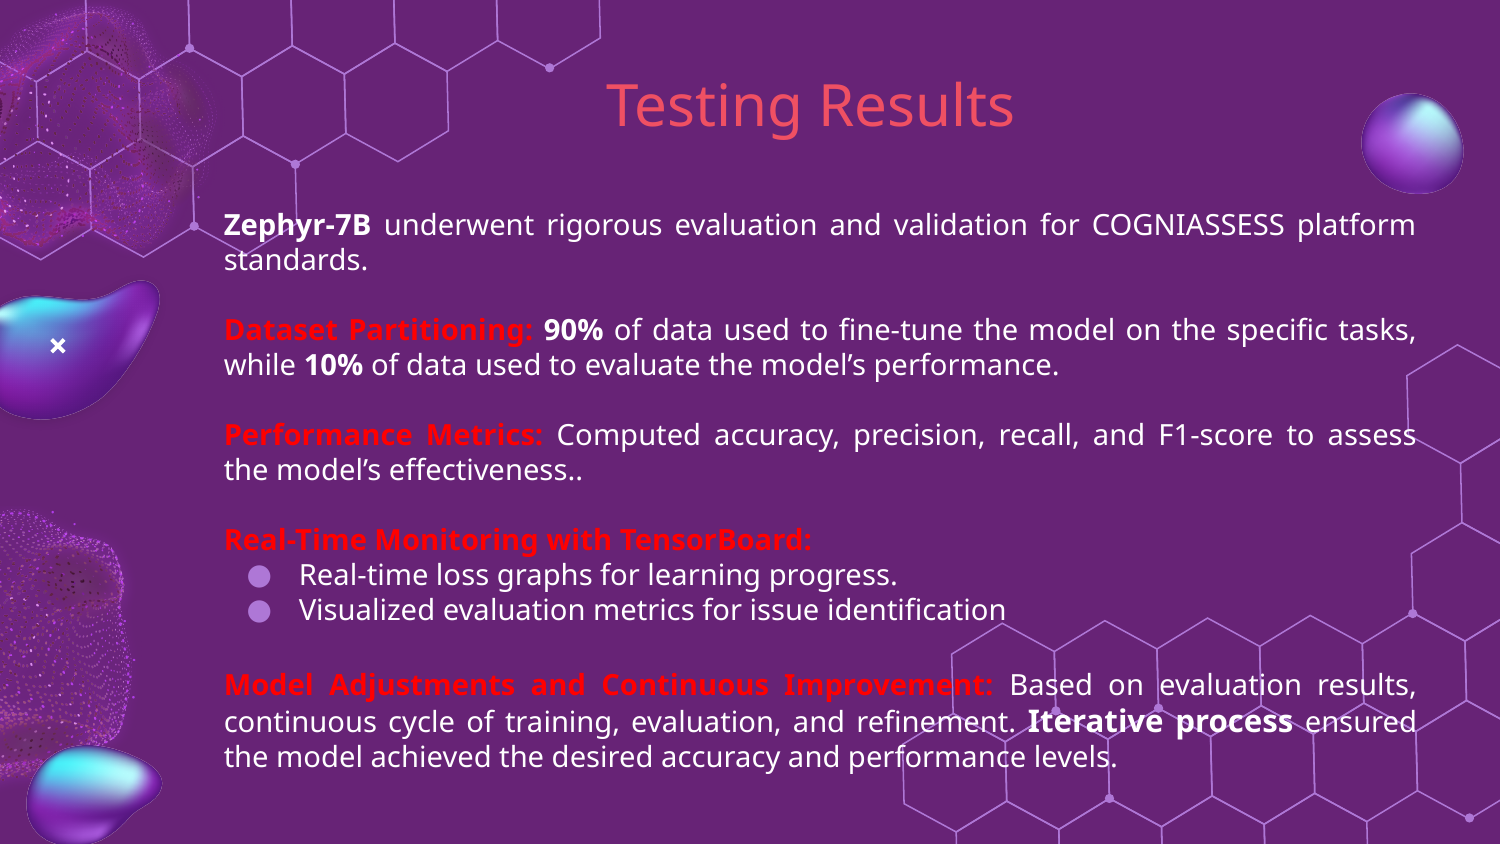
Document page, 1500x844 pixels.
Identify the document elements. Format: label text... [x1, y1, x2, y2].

picture [1341, 73, 1485, 219]
picture [0, 506, 172, 844]
picture [0, 0, 226, 441]
title Testing Results [337, 58, 1286, 153]
subtitle Zephyr-7B underwent rigorous evaluation and validation for COGNIASSESS platform standards. Dataset Partitioning: 90% of data used to fine-tune the model on the specific tasks, while 10% of data used to evaluate the model’s performance. Performance Metrics: Computed accuracy, precision, recall, and F1-score to assess the model’s effectiveness.. Real-Time Monitoring with TensorBoard: Real-time loss graphs for learning progress. Visualized evaluation metrics for issue identification Model Adjustments and Continuous Improvement: Based on evaluation results, continuous cycle of training, evaluation, and refinement. Iterative process ensured the model achieved the desired accuracy and performance levels. [208, 191, 1433, 810]
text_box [51, 339, 65, 353]
